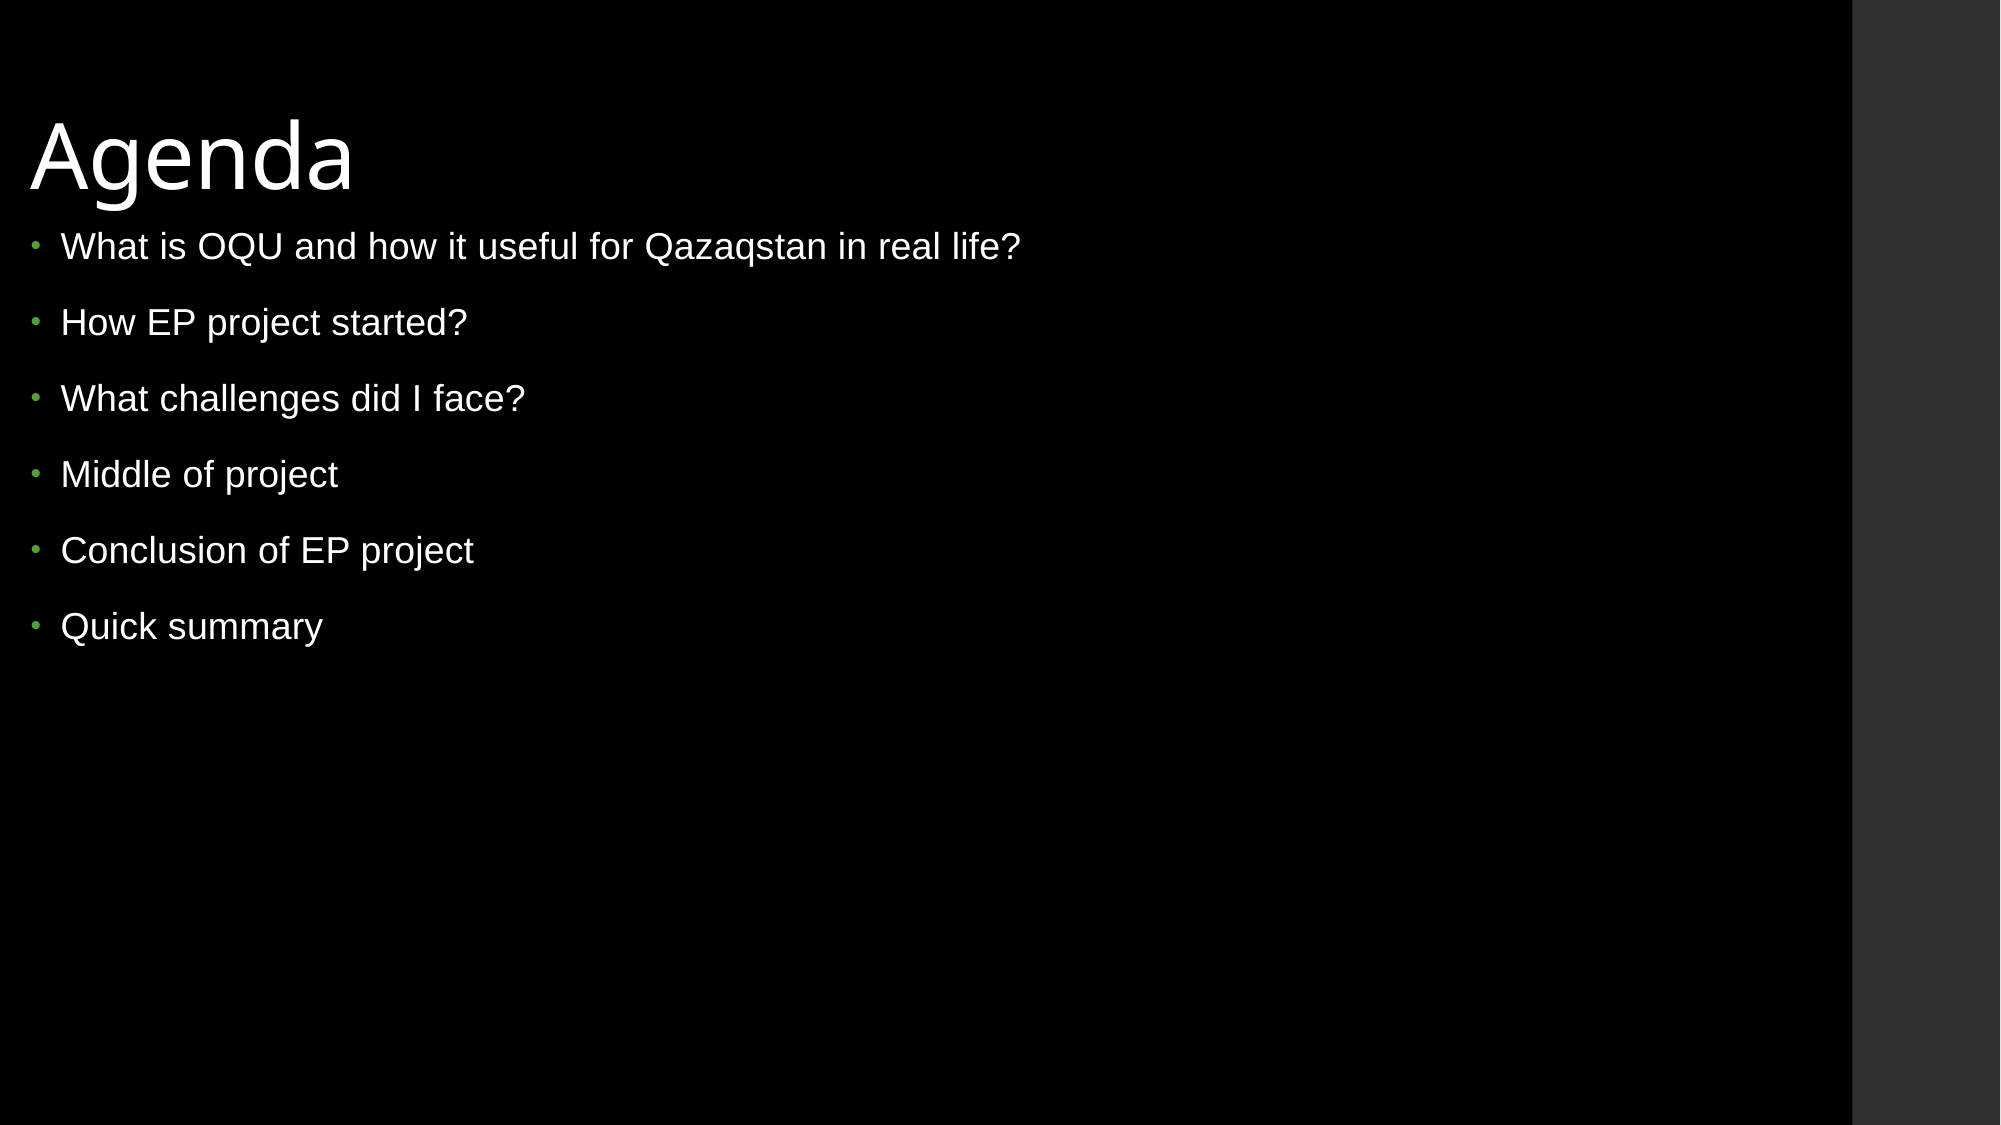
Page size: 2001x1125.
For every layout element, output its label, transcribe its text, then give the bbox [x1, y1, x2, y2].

list What is OQU and how it useful for Qazaqstan in real life? How EP project started? What challenges did I face? Middle of project Conclusion of EP project Quick summary [15, 217, 1740, 1020]
title Agenda [15, 0, 1606, 217]
